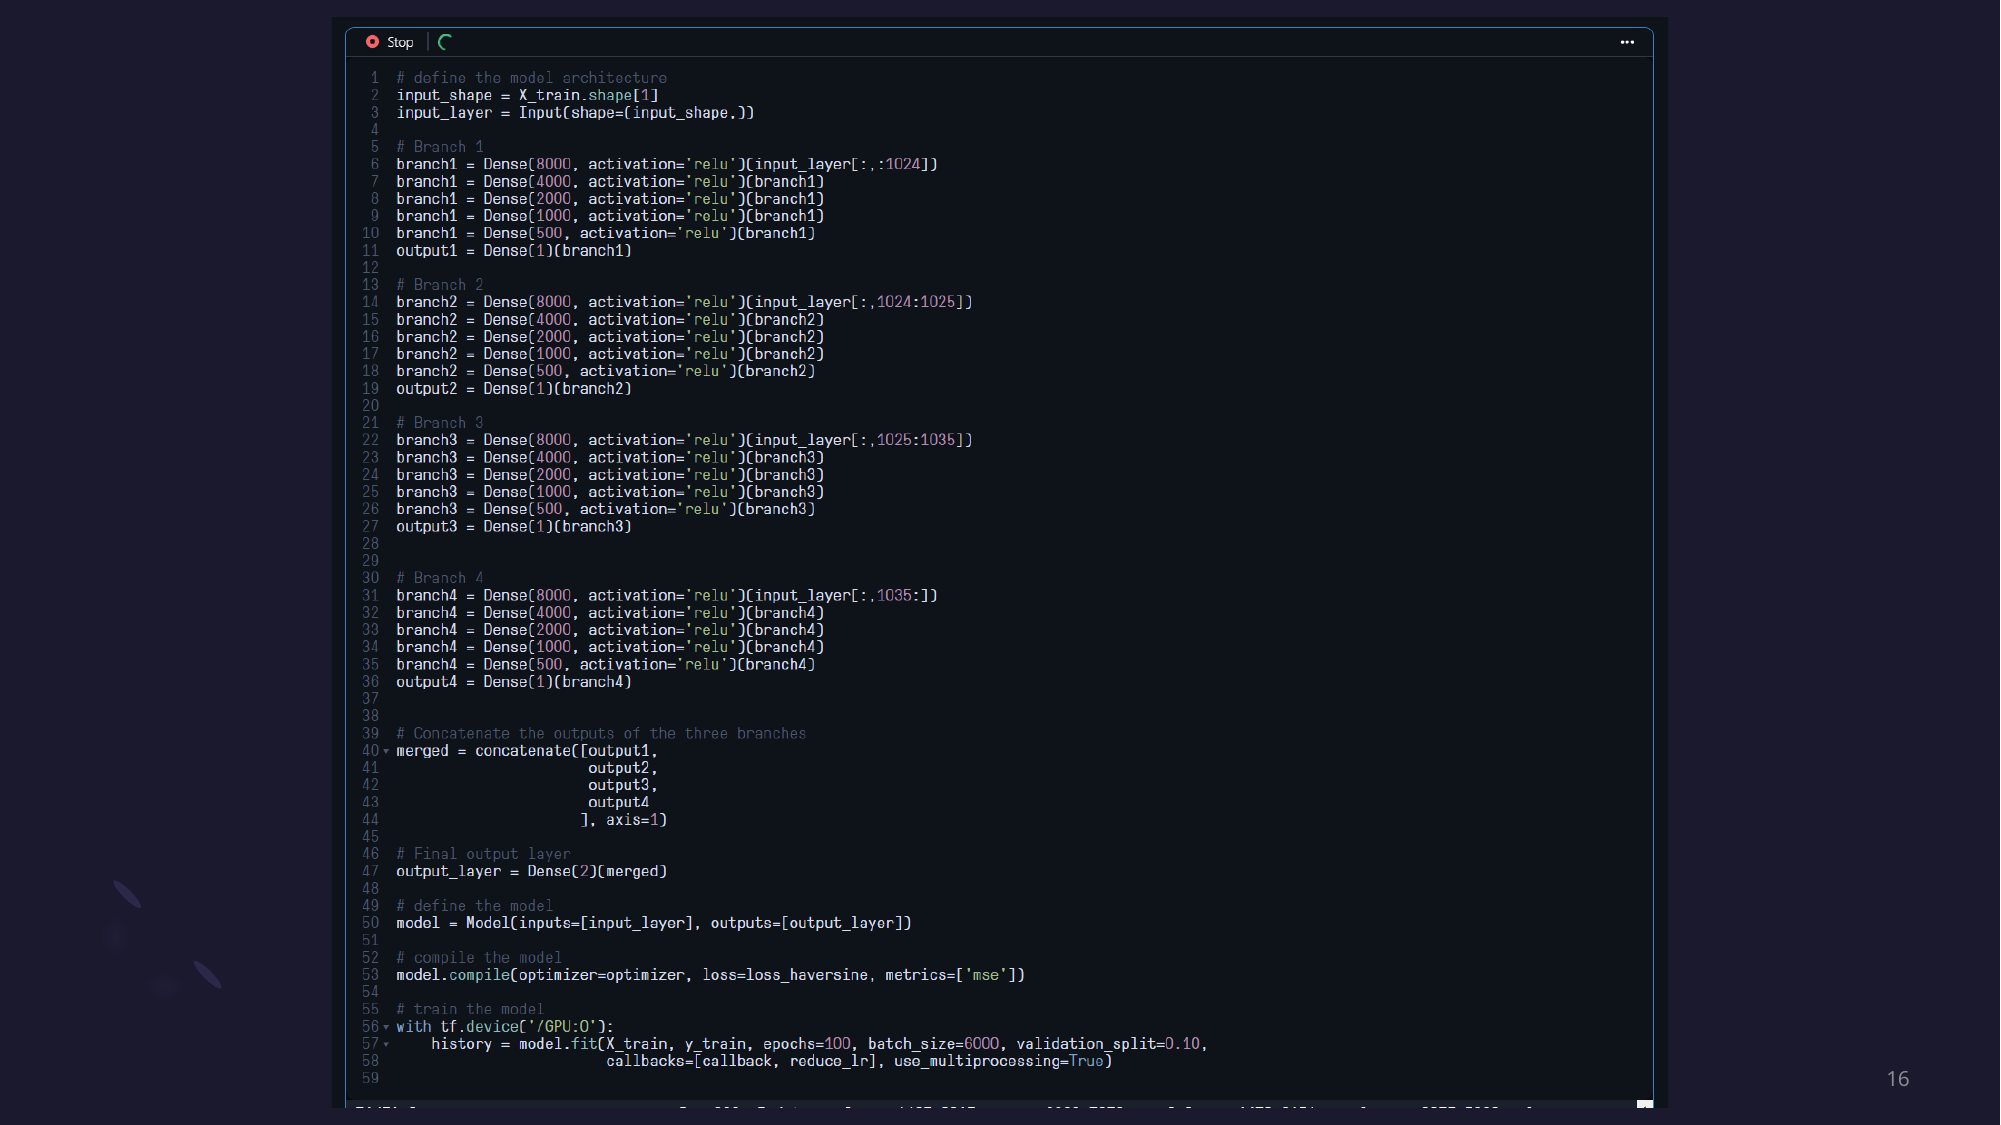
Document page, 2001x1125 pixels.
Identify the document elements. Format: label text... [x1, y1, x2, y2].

picture [331, 17, 1669, 1108]
slide_number 16 [1669, 1067, 1910, 1093]
